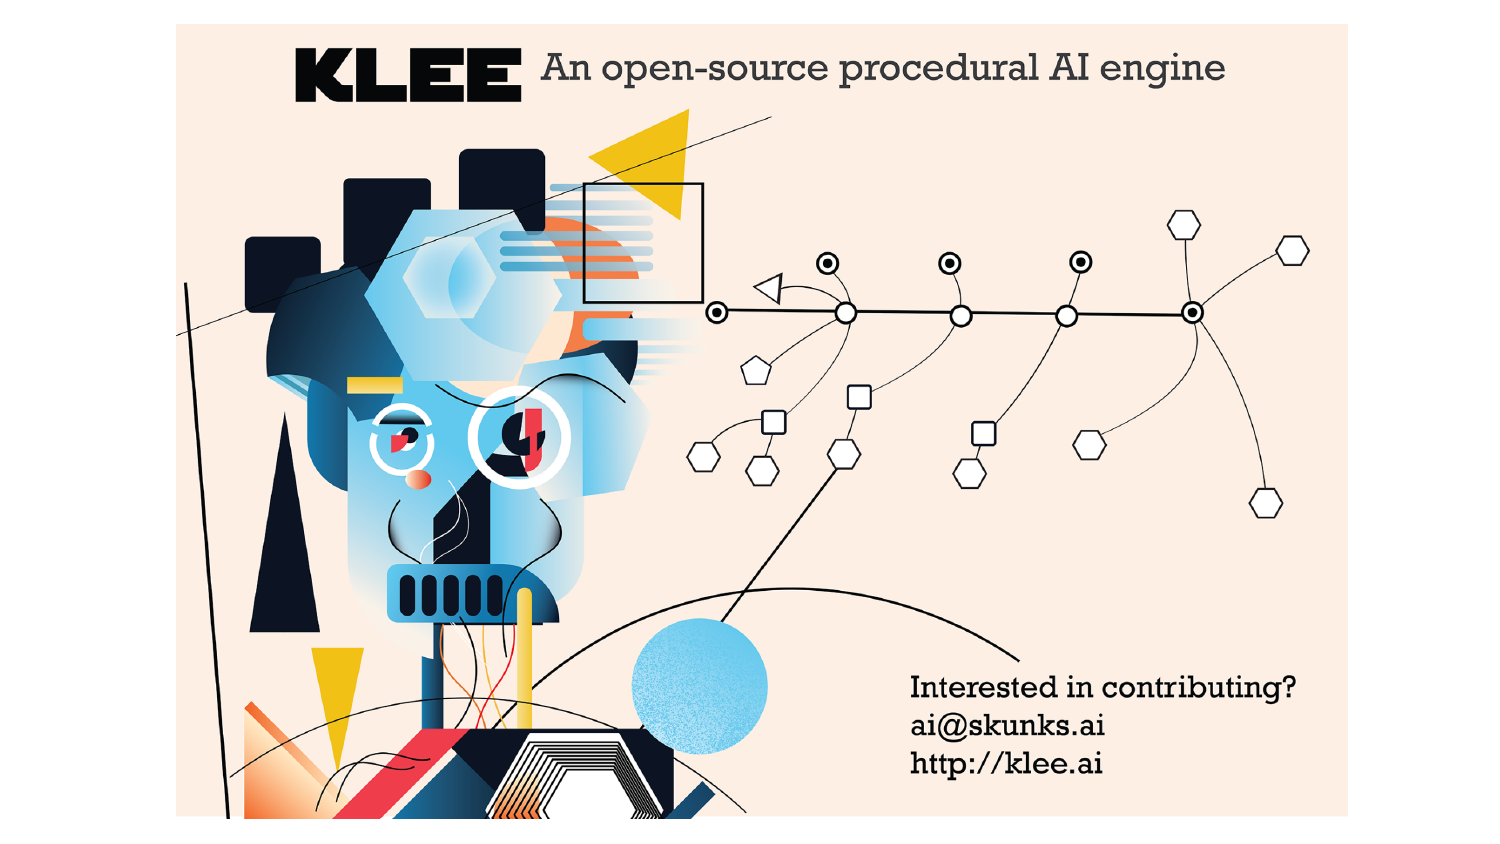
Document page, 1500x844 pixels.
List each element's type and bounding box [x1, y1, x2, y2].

picture [175, 24, 1348, 819]
